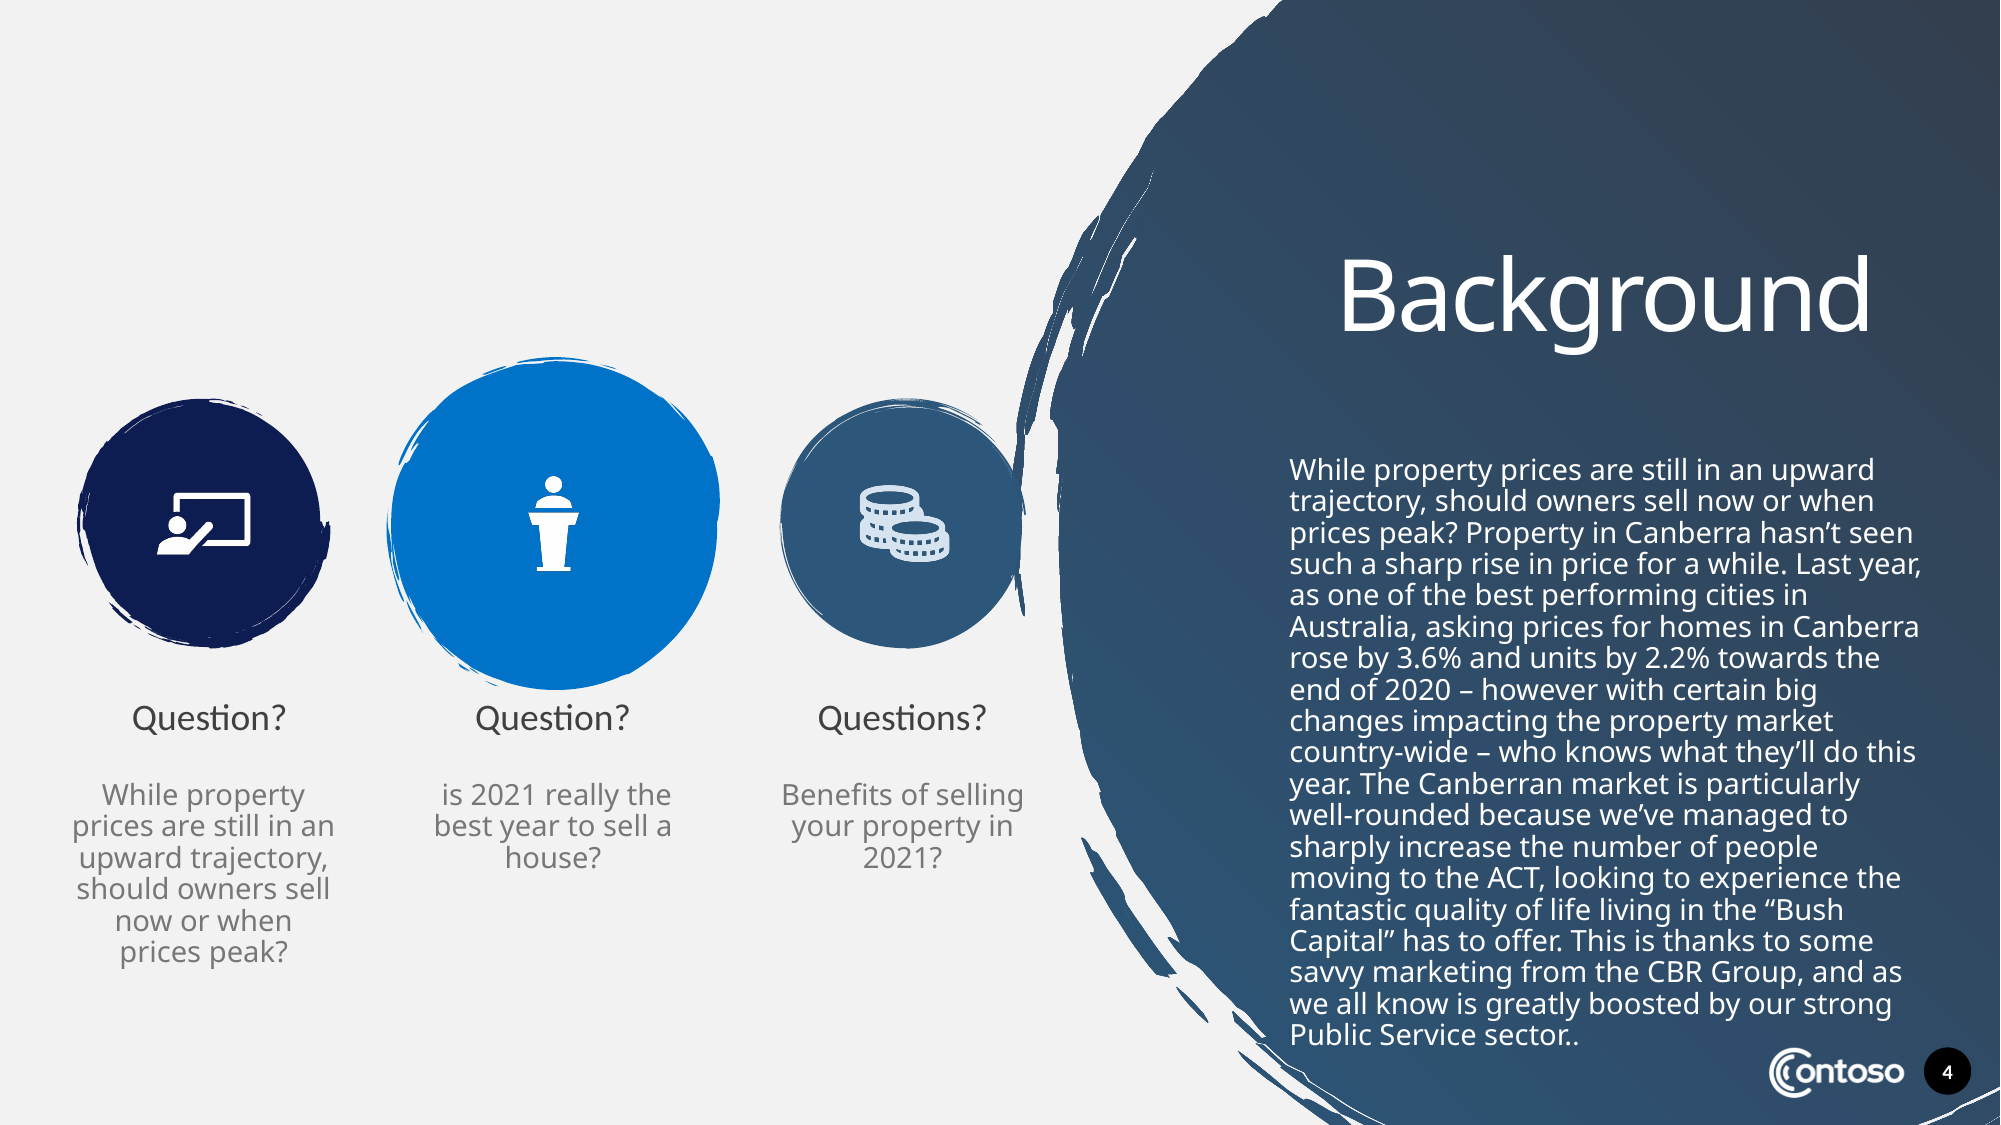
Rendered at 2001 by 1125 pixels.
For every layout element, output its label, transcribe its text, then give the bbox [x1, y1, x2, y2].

list Question? [420, 698, 687, 758]
list While property prices are still in an upward trajectory, should owners sell now or when prices peak? [70, 780, 337, 981]
picture [851, 472, 954, 575]
slide_number 4 [1923, 1047, 1972, 1095]
picture [1764, 1043, 1909, 1099]
subtitle While property prices are still in an upward trajectory, should owners sell now or when prices peak? Property in Canberra hasn’t seen such a sharp rise in price for a while. Last year, as one of the best performing cities in Australia, asking prices for homes in Canberra rose by 3.6% and units by 2.2% towards the end of 2020 – however with certain big changes impacting the property market country-wide – who knows what they’ll do this year. The Canberran market is particularly well-rounded because we’ve managed to sharply increase the number of people moving to the ACT, looking to experience the fantastic quality of life living in the “Bush Capital” has to offer. This is thanks to some savvy marketing from the CBR Group, and as we all know is greatly boosted by our strong Public Service sector.. [1289, 455, 1923, 841]
picture [502, 472, 605, 575]
title Background [1289, 235, 1923, 354]
list Question? [77, 698, 343, 758]
list Benefits of selling your property in 2021? [769, 780, 1036, 899]
picture [152, 472, 255, 575]
list Questions? [769, 698, 1036, 758]
list is 2021 really the best year to sell a house? [420, 780, 687, 899]
